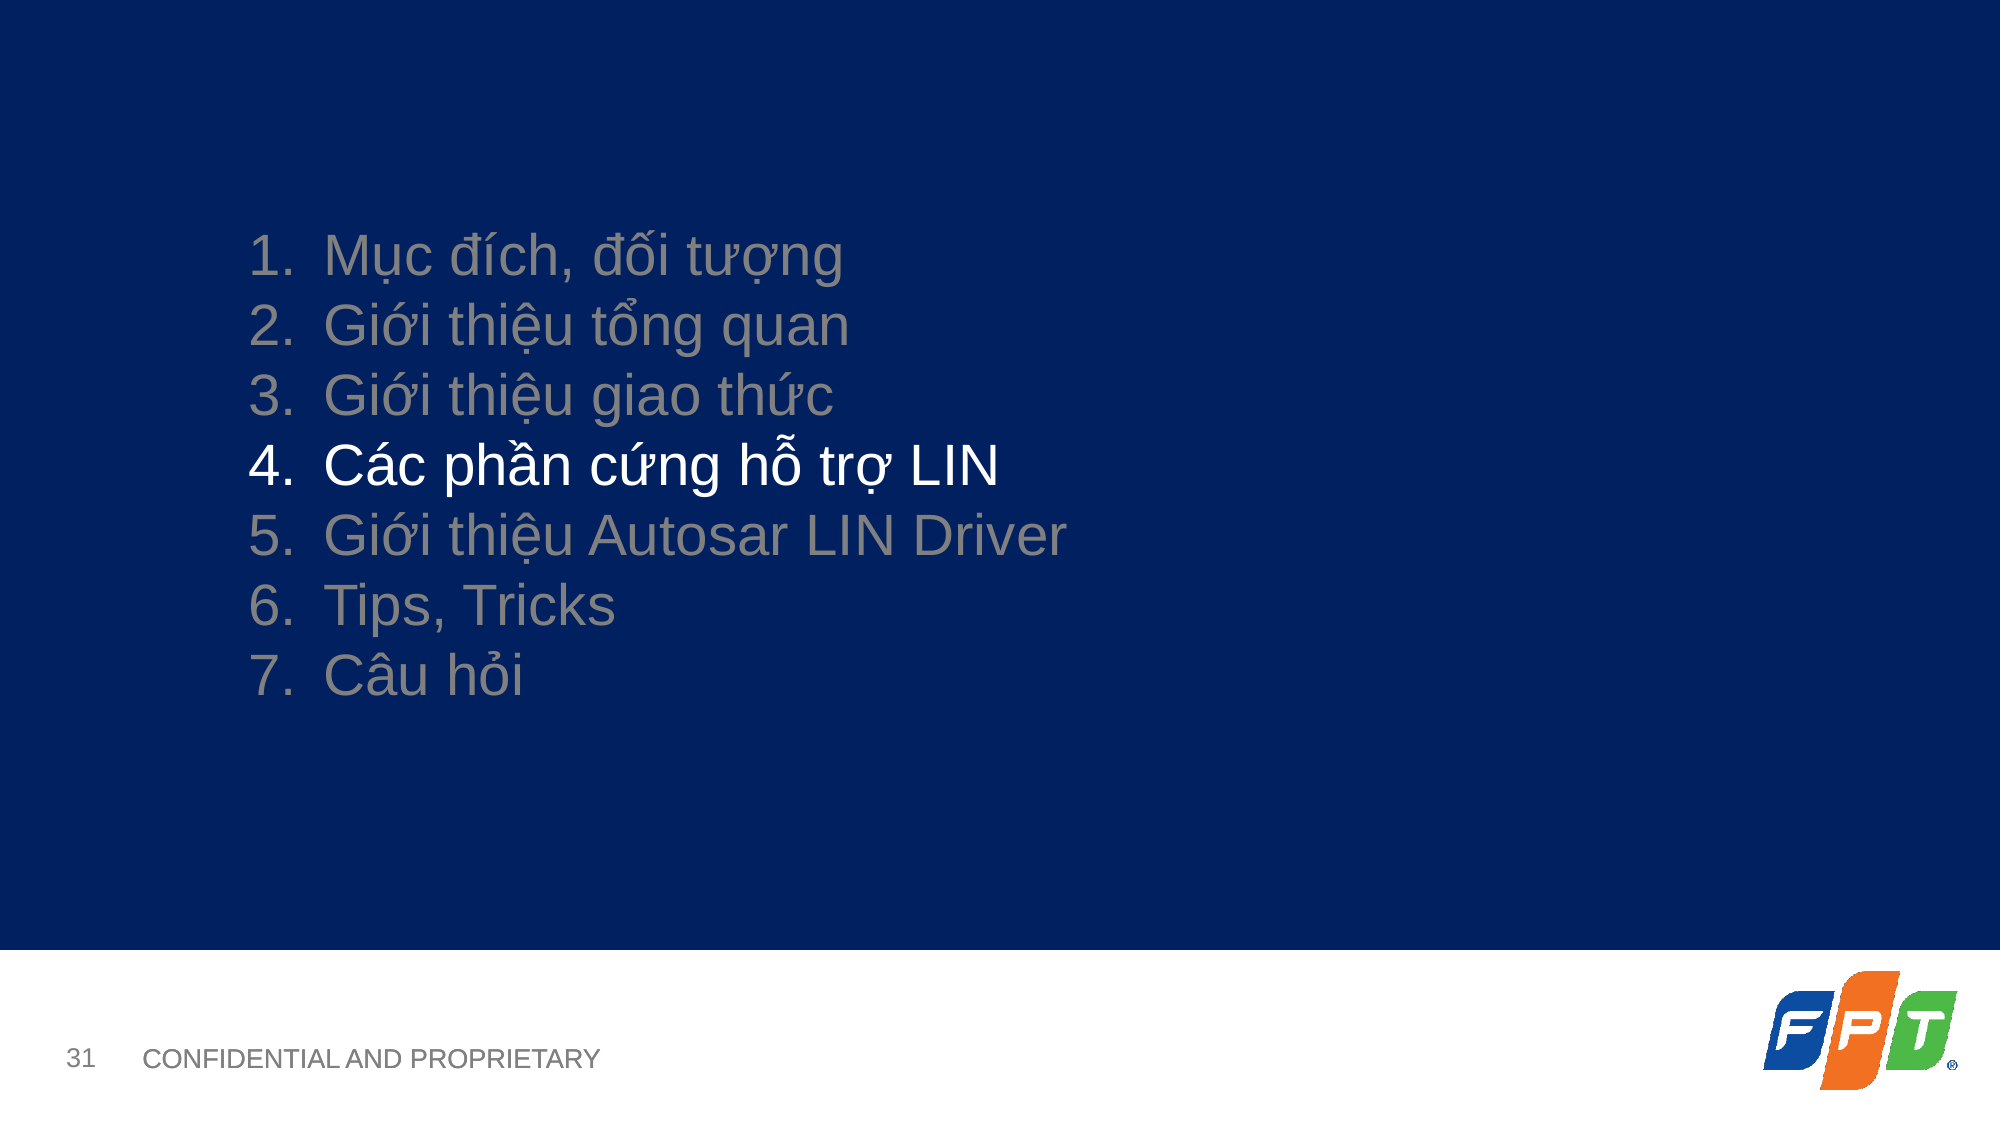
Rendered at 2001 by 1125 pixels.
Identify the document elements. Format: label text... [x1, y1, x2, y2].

text_box Mục đích, đối tượng Giới thiệu tổng quan Giới thiệu giao thức Các phần cứng hỗ trợ LIN Giới thiệu Autosar LIN Driver Tips, Tricks Câu hỏi [233, 209, 1862, 988]
picture [1760, 970, 1958, 1091]
text_box [0, 0, 2000, 952]
